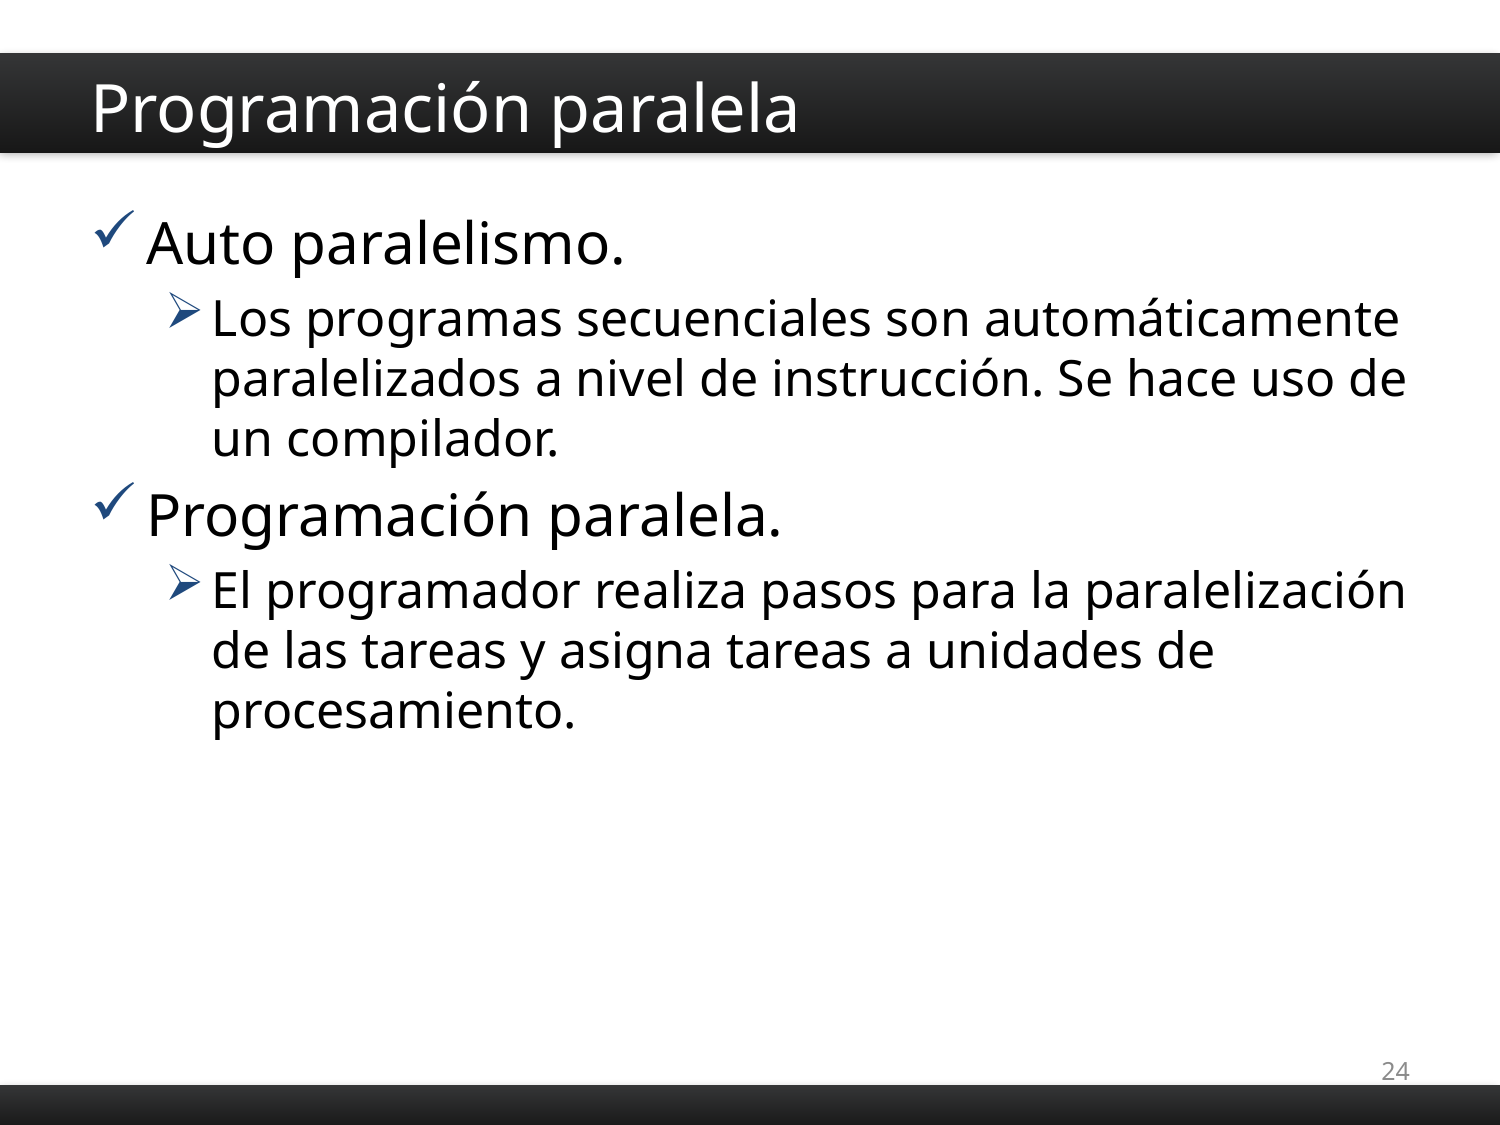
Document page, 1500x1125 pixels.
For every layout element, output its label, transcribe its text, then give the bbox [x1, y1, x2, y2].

slide_number 24 [1074, 1042, 1425, 1103]
title Programación paralela [74, 58, 1426, 153]
list Auto paralelismo. Los programas secuenciales son automáticamente paralelizados a nivel de instrucción. Se hace uso de un compilador. Programación paralela. El programador realiza pasos para la paralelización de las tareas y asigna tareas a unidades de procesamiento. [74, 198, 1426, 1020]
